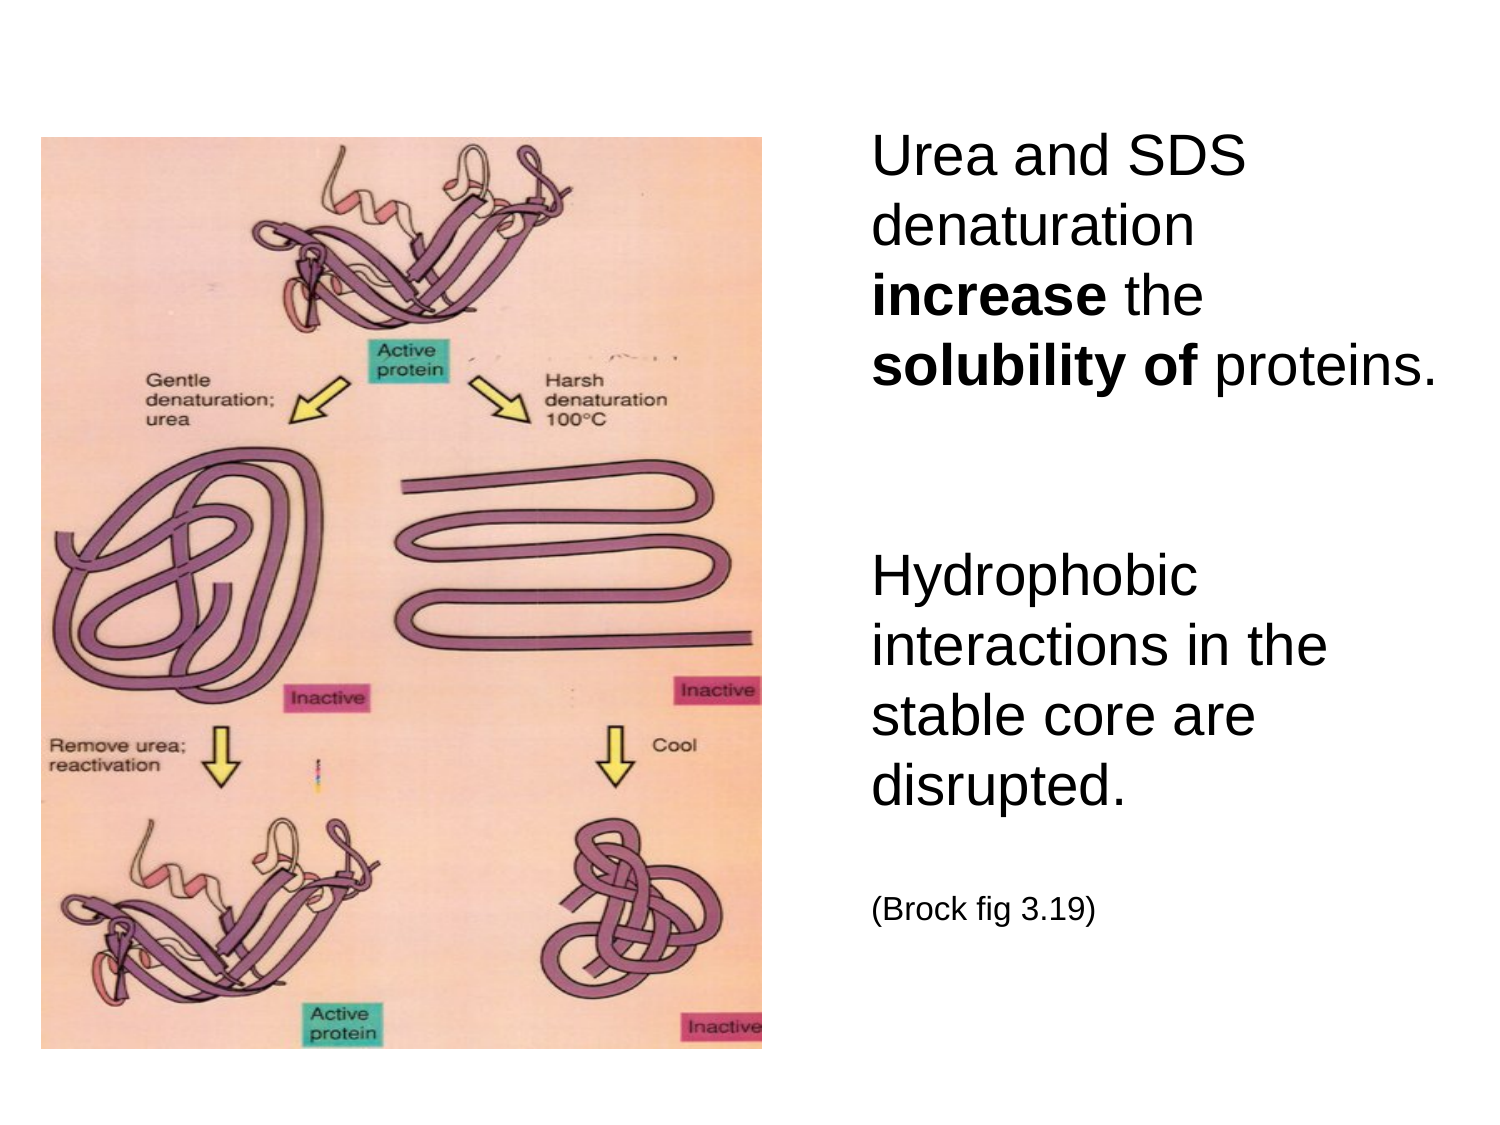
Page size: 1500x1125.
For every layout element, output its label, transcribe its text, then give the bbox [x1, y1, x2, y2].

title Urea and SDS denaturation increase the solubility of proteins. Hydrophobic interactions in the stable core are disrupted. (Brock fig 3.19) [856, 45, 1471, 1000]
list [40, 136, 762, 1050]
